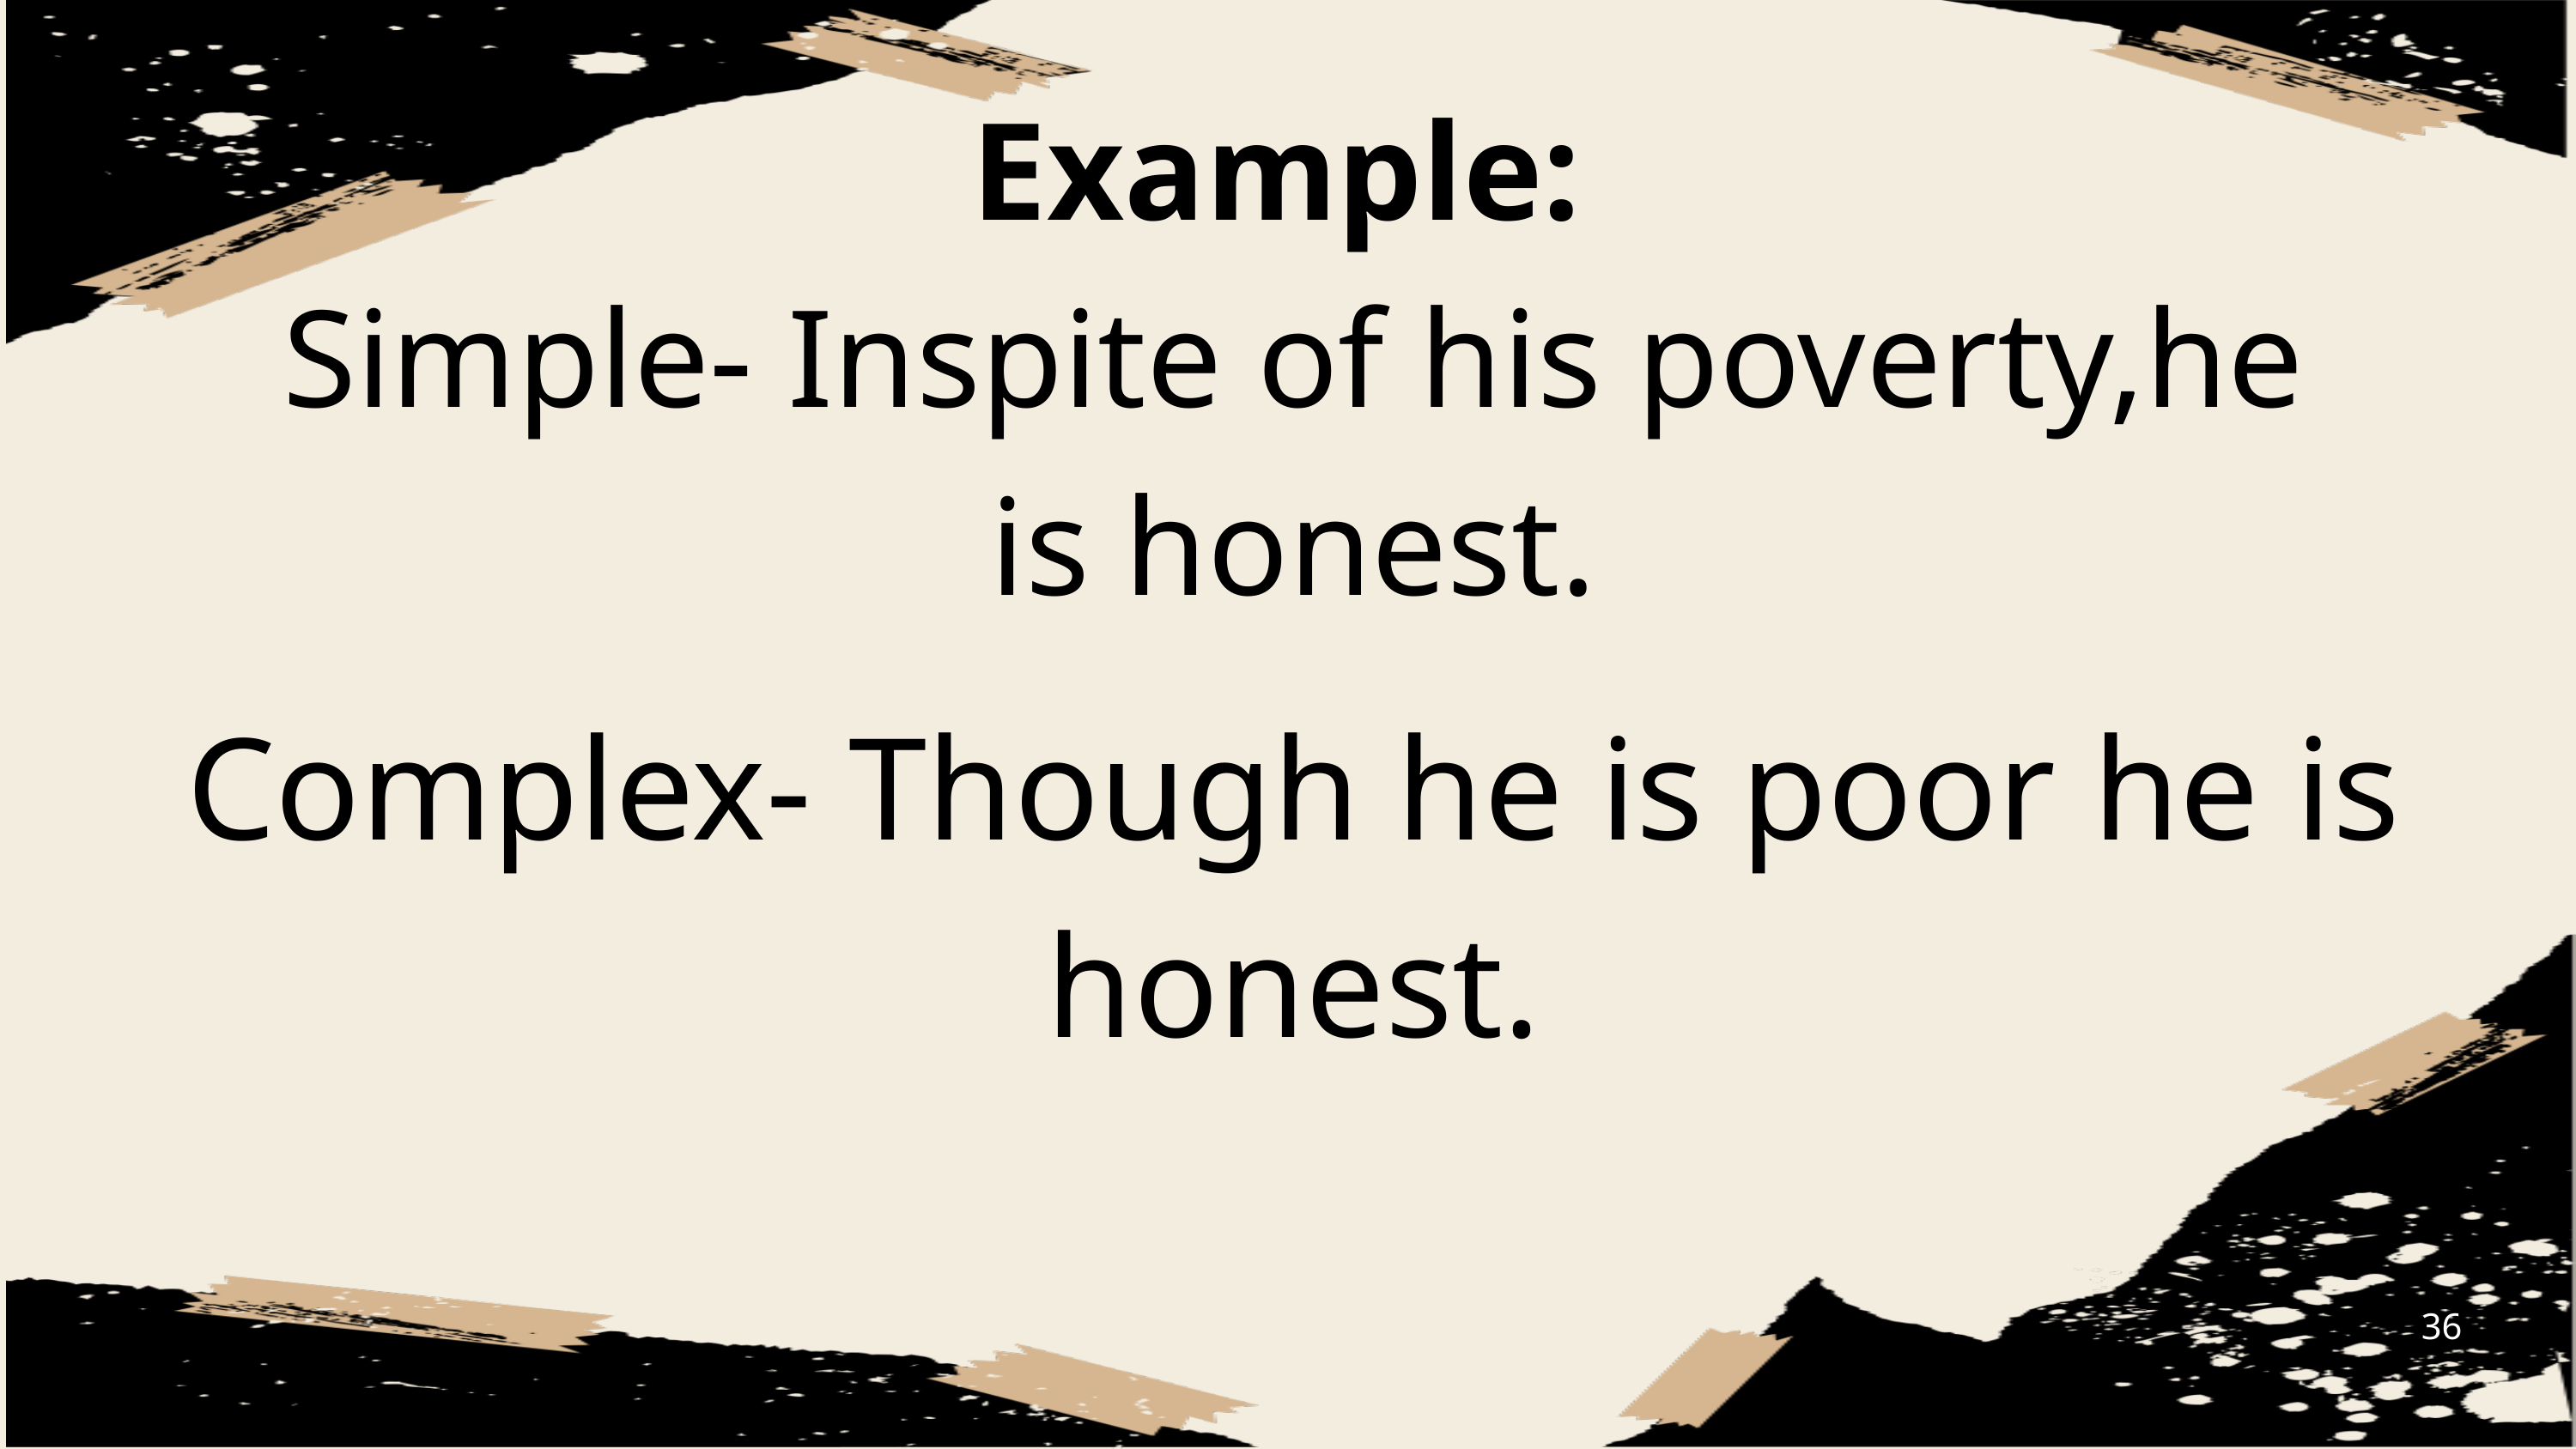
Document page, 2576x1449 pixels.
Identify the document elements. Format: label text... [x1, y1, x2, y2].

text_box Example: Simple- Inspite of his poverty,he is honest. [227, 58, 2361, 623]
text_box [6, 0, 2576, 1449]
text_box 36 [2421, 1296, 2463, 1348]
text_box Complex- Though he is poor he is honest. [156, 670, 2432, 1066]
